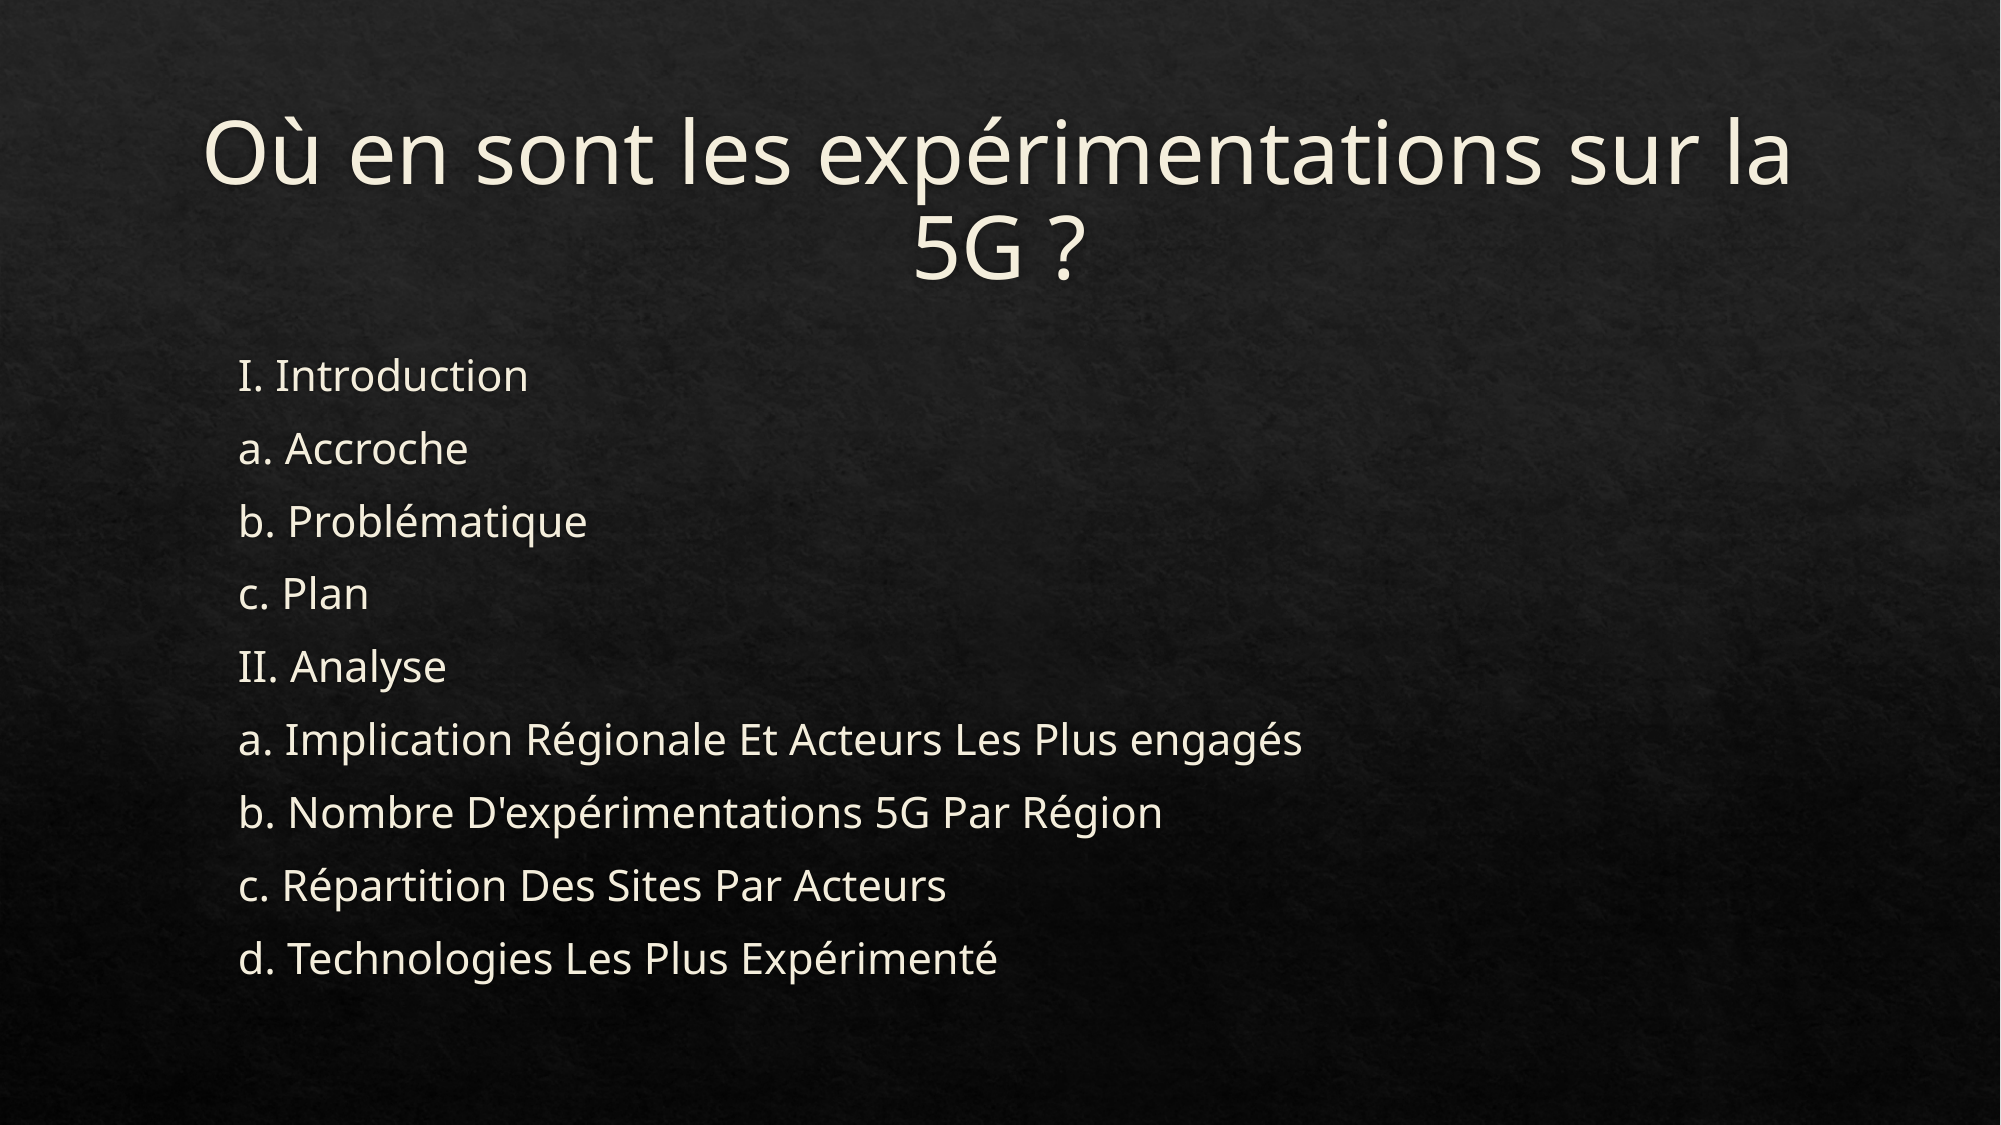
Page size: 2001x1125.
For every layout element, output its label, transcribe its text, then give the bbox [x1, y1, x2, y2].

title Où en sont les expérimentations sur la 5G ? [149, 99, 1849, 307]
list I. Introduction a. Accroche b. Problématique c. Plan II. Analyse a. Implication Régionale Et Acteurs Les Plus engagés b. Nombre D'expérimentations 5G Par Région c. Répartition Des Sites Par Acteurs d. Technologies Les Plus Expérimenté [149, 340, 1513, 1012]
